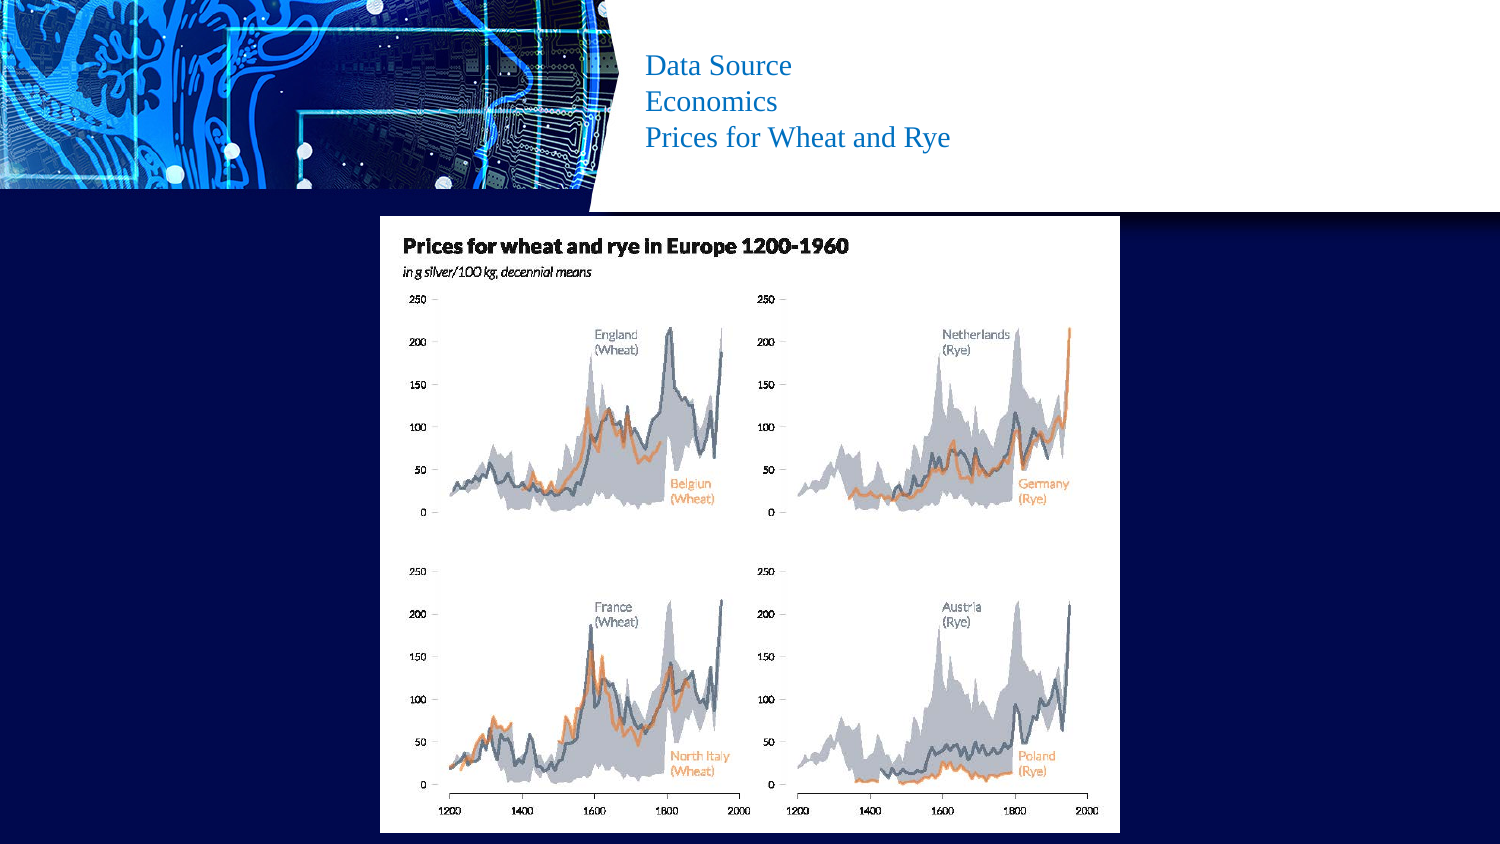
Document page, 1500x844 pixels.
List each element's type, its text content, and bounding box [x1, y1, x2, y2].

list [380, 215, 1120, 833]
picture [0, 0, 1500, 844]
title Data Source Economics Prices for Wheat and Rye [630, 36, 1433, 162]
